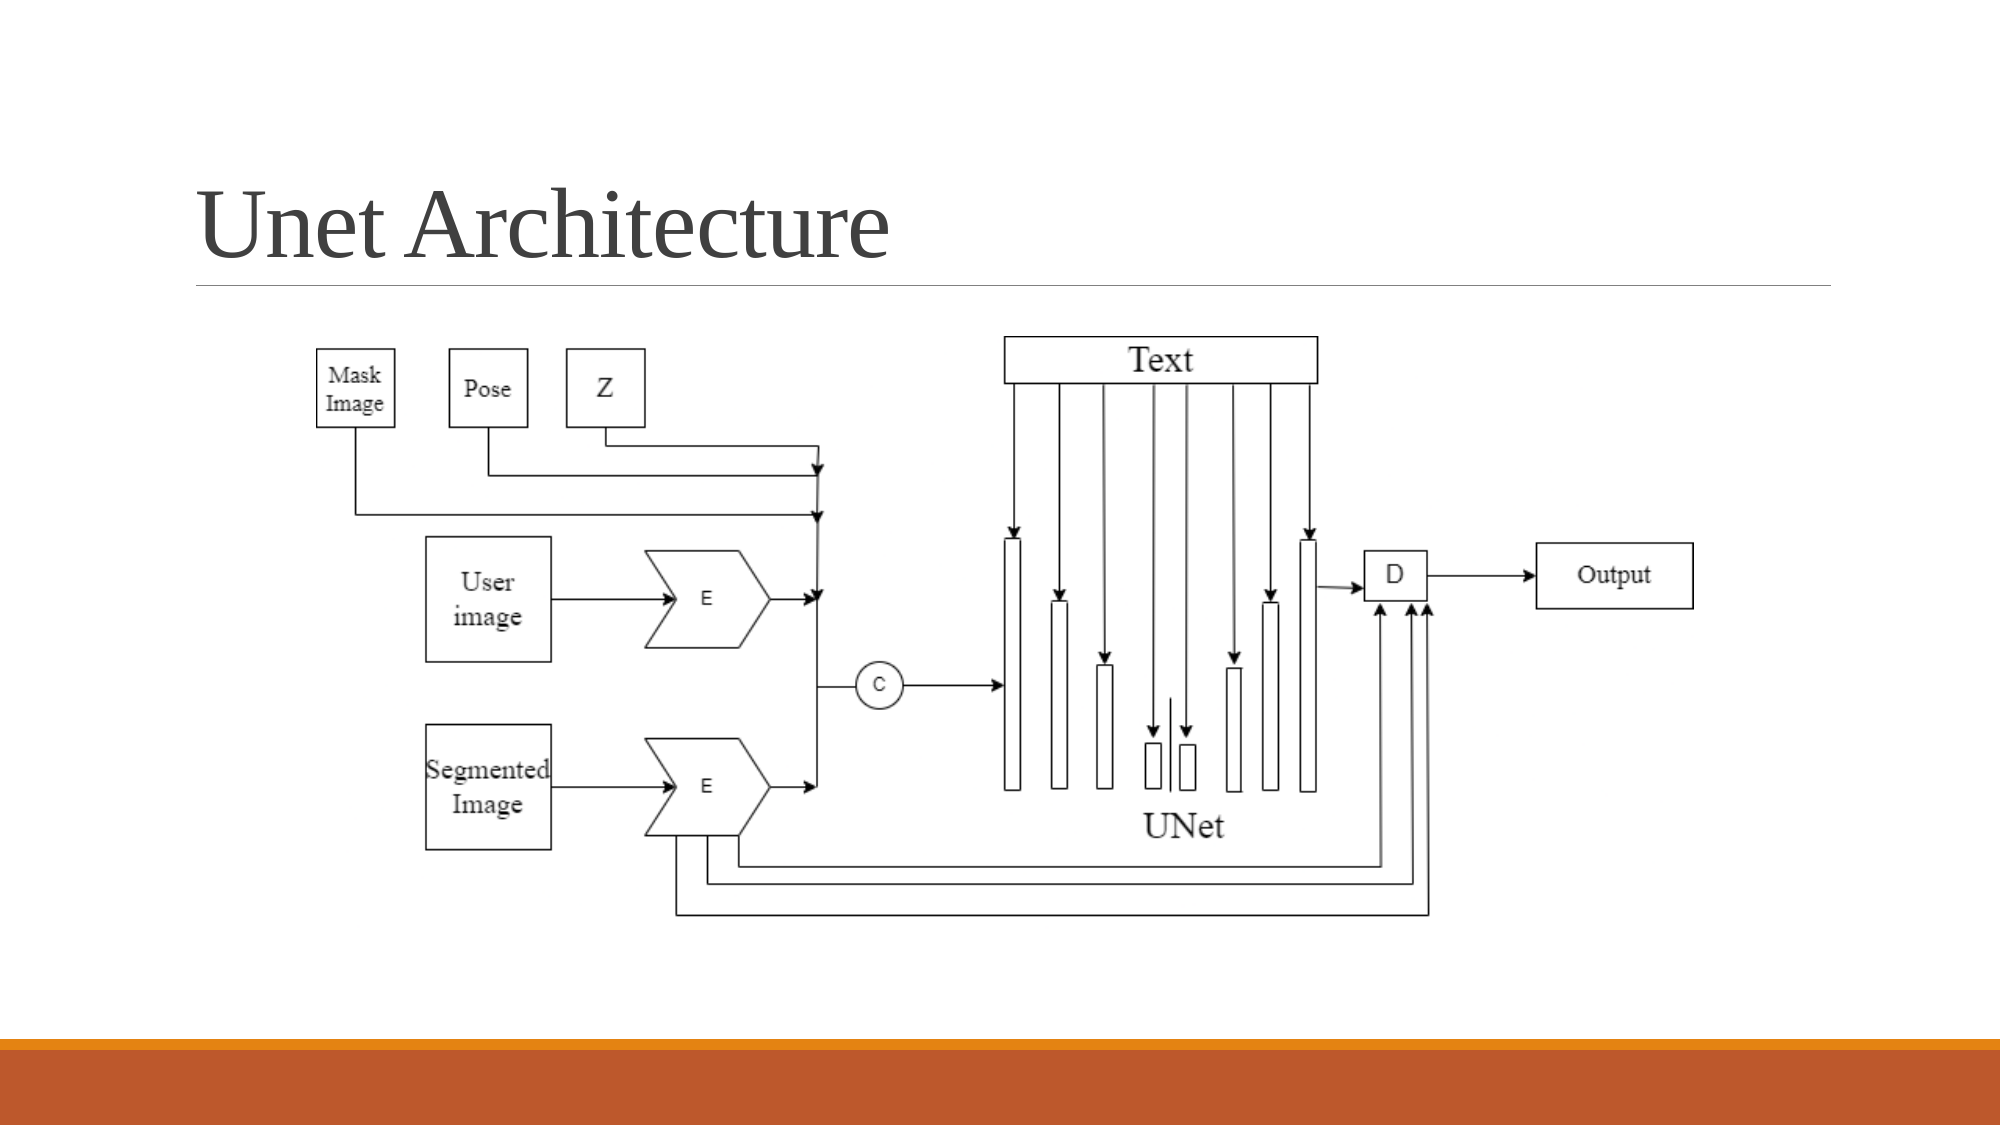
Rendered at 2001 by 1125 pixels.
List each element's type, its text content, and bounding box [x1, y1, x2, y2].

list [316, 336, 1694, 930]
title Unet Architecture [180, 47, 1830, 285]
